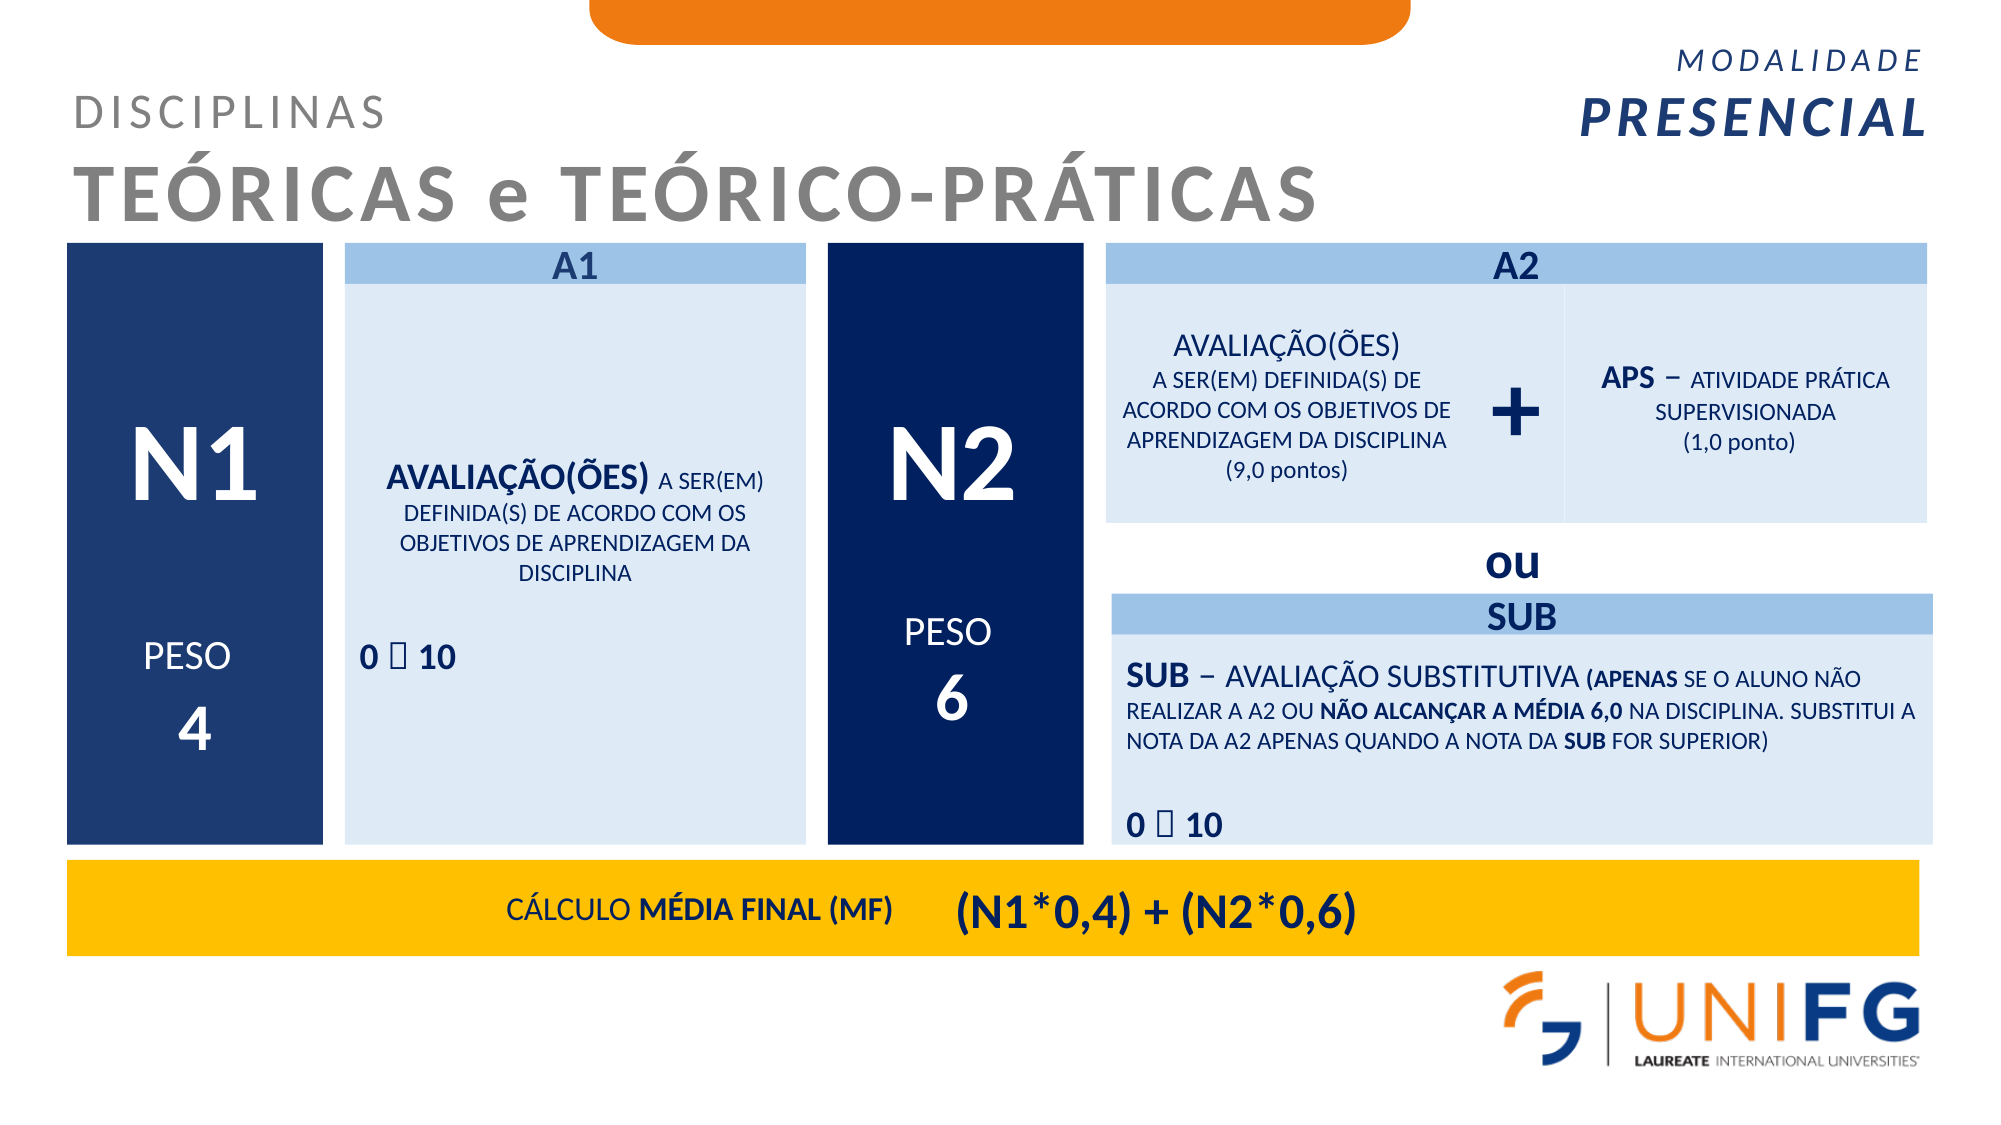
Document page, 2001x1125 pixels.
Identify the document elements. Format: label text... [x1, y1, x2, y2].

text_box (N1*0,4) + (N2*0,6) [940, 866, 1374, 946]
picture [1494, 967, 1928, 1074]
text_box [66, 859, 1920, 957]
text_box MODALIDADE PRESENCIAL [1382, 30, 1942, 156]
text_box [67, 242, 1933, 845]
text_box DISCIPLINAS TEÓRICAS e TEÓRICO-PRÁTICAS [58, 70, 1450, 246]
text_box CÁLCULO MÉDIA FINAL (MF) [379, 879, 940, 935]
